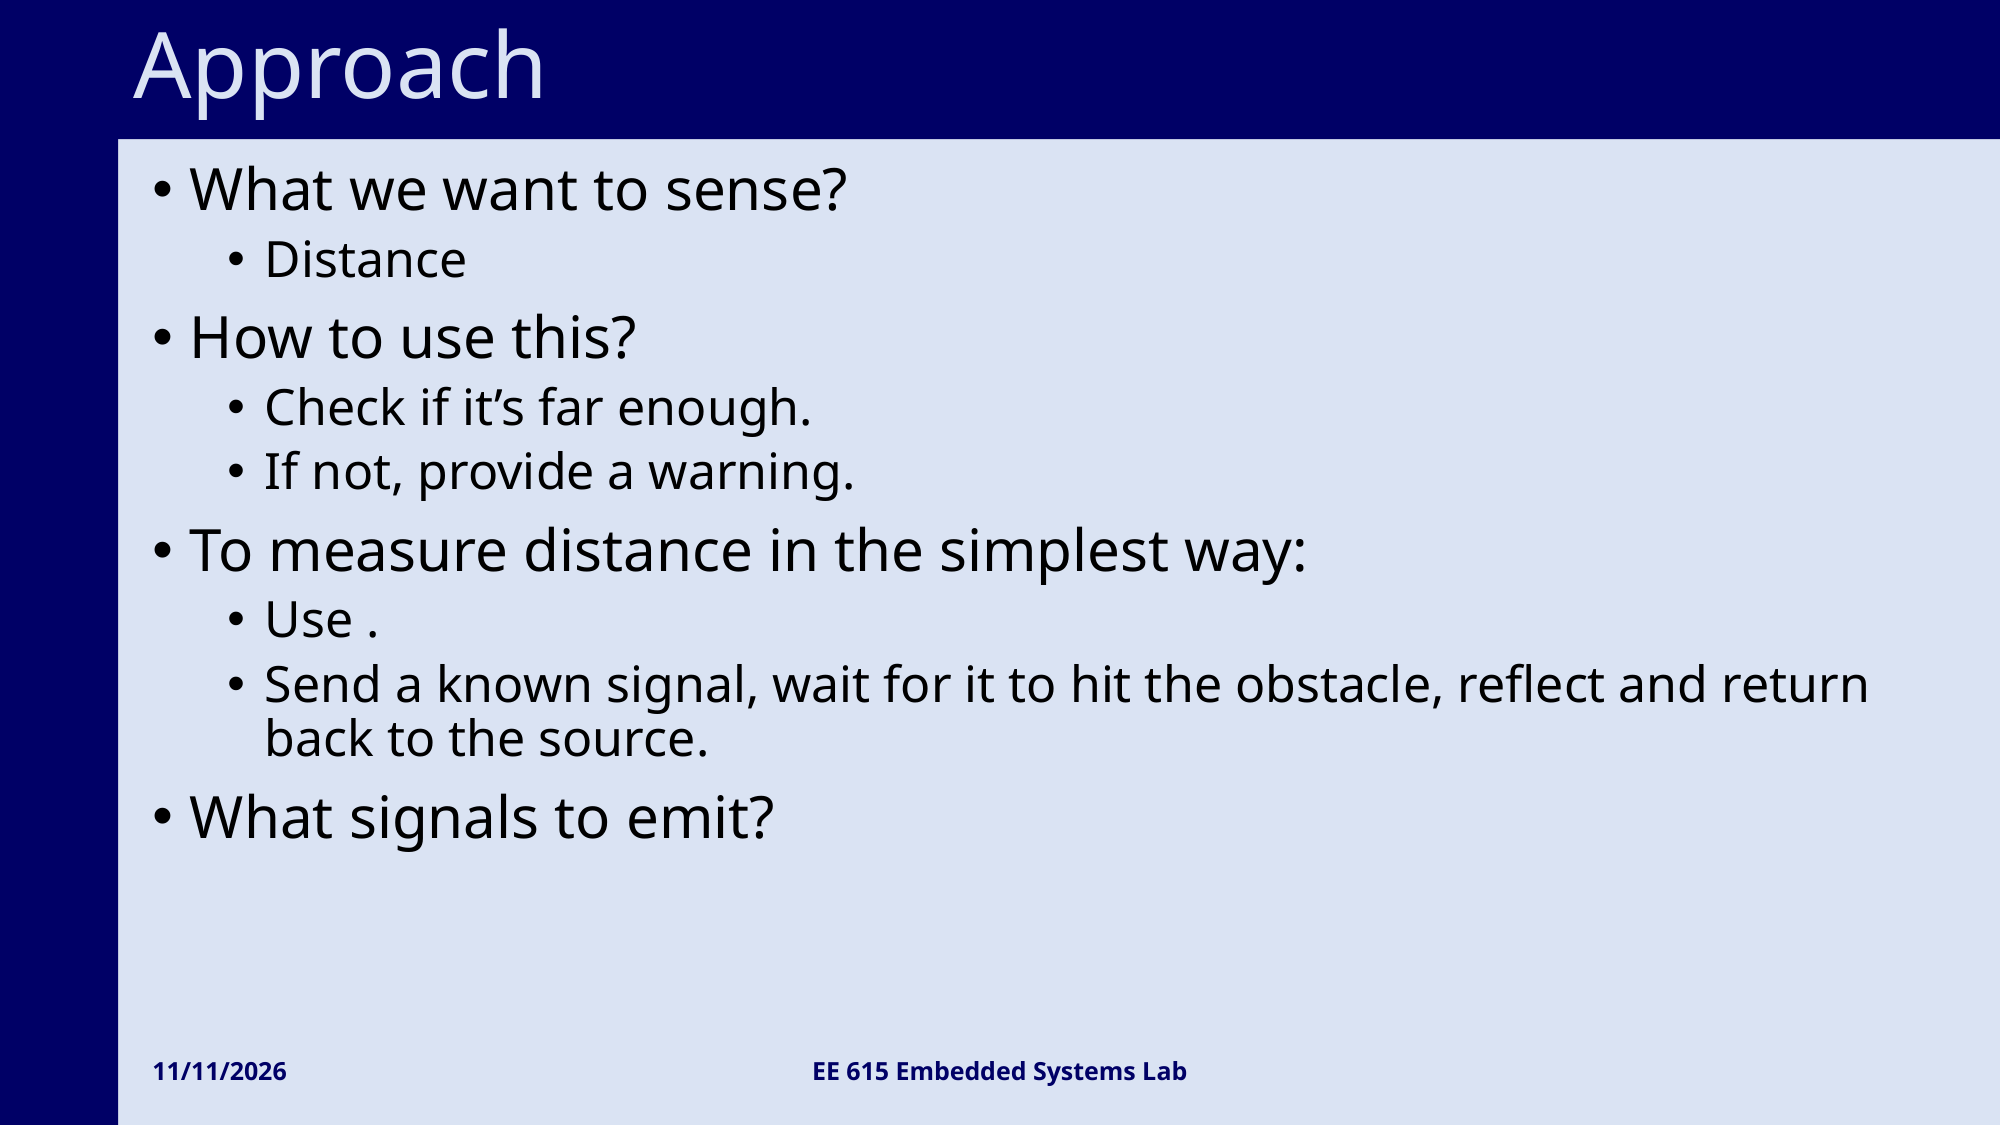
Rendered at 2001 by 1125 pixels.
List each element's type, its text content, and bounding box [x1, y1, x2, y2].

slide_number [137, 1042, 588, 1103]
title Approach [118, 0, 2000, 140]
footer EE 615 Embedded Systems Lab [662, 1042, 1338, 1103]
